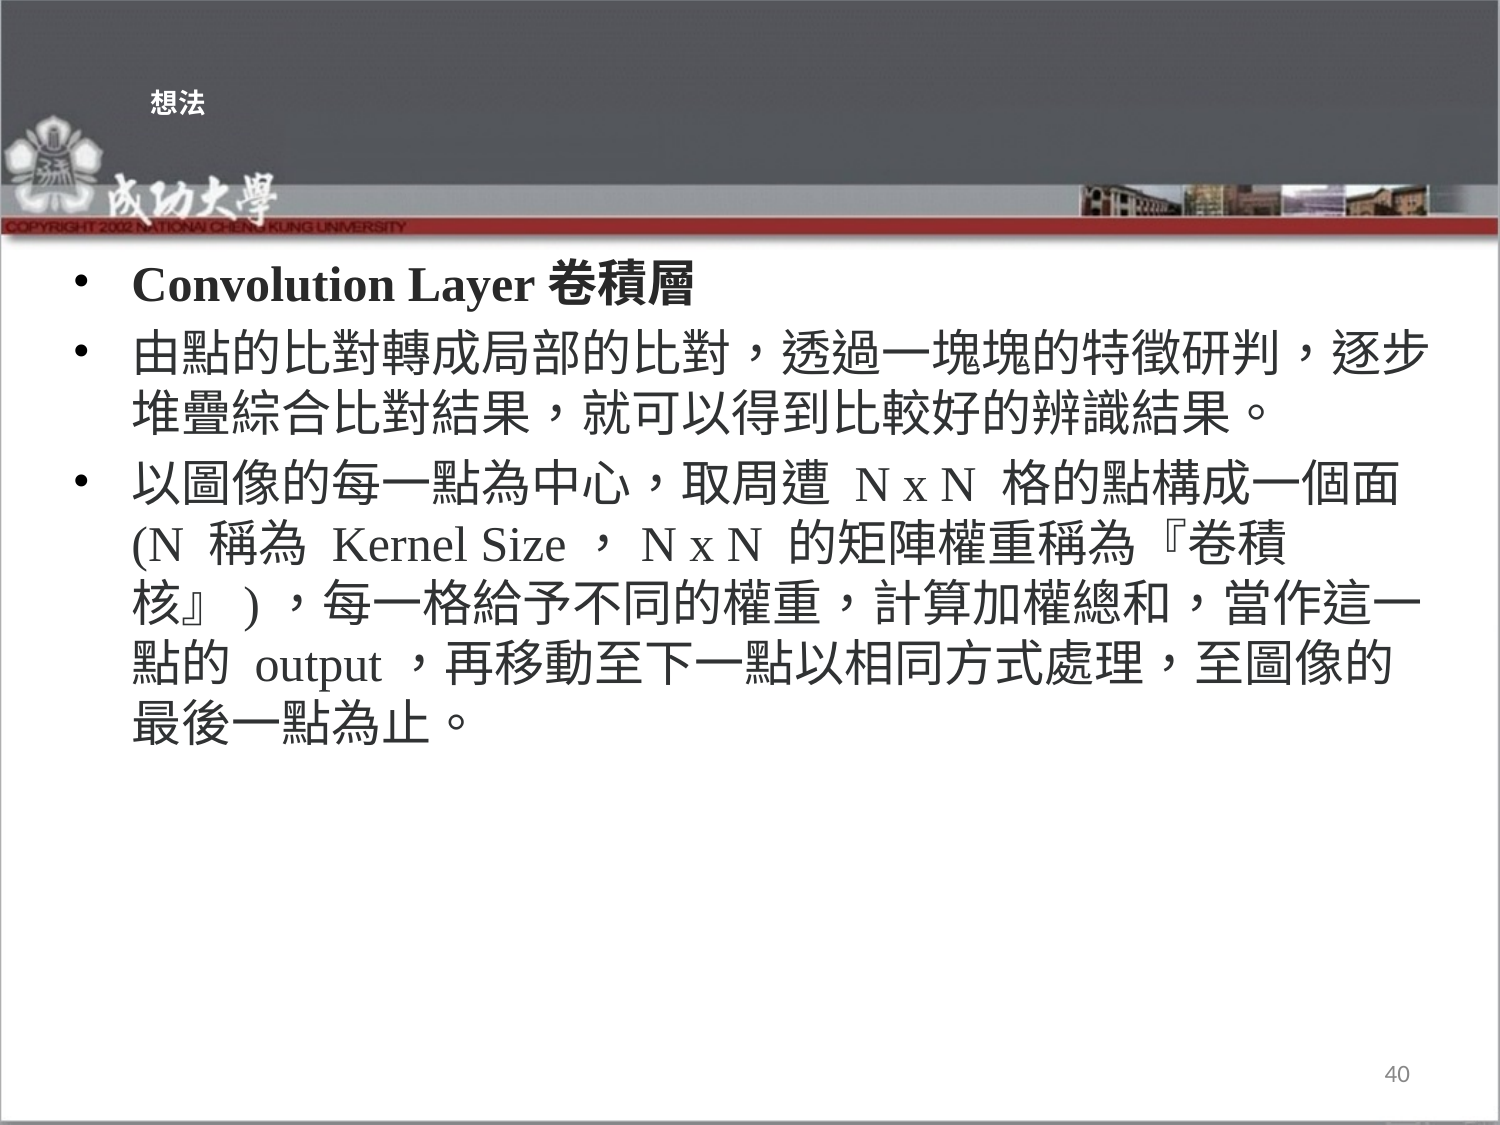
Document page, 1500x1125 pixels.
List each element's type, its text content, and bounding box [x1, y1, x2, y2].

picture [0, 0, 1500, 1125]
list Convolution Layer卷積層 由點的比對轉成局部的比對，透過一塊塊的特徵研判，逐步堆疊綜合比對結果，就可以得到比較好的辨識結果。 以圖像的每一點為中心，取周遭 N x N 格的點構成一個面(N 稱為 Kernel Size，N x N 的矩陣權重稱為『卷積核』)，每一格給予不同的權重，計算加權總和，當作這一點的 output，再移動至下一點以相同方式處理，至圖像的最後一點為止。 [41, 243, 1459, 1041]
slide_number 40 [1074, 1042, 1425, 1103]
title 想法 [135, 45, 1425, 161]
